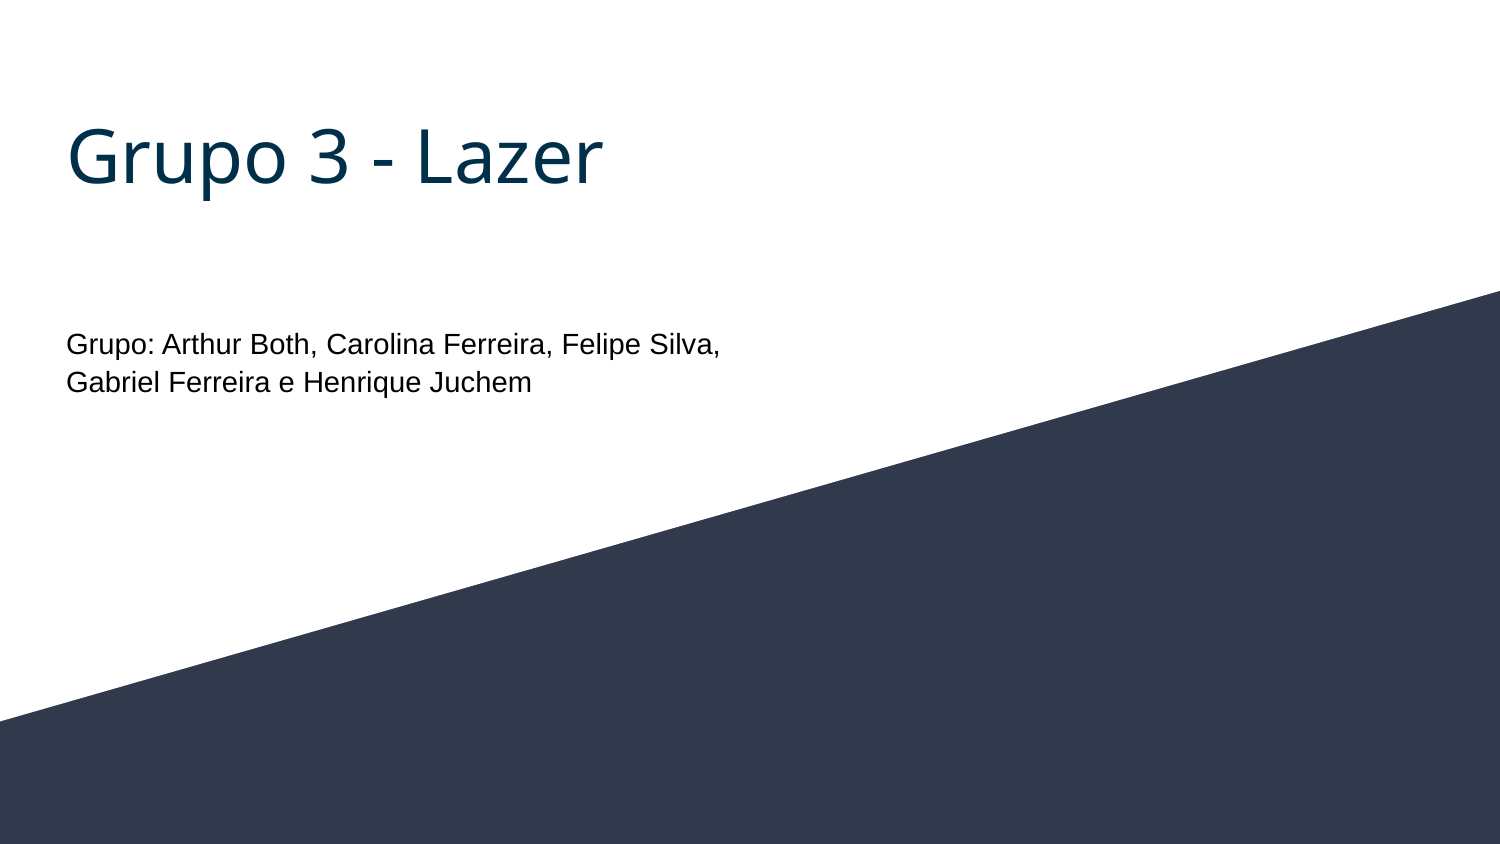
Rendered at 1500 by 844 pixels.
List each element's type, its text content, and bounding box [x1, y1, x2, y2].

title Grupo 3 - Lazer [51, 88, 1449, 299]
subtitle Grupo: Arthur Both, Carolina Ferreira, Felipe Silva, Gabriel Ferreira e Henrique Juchem [51, 308, 748, 430]
